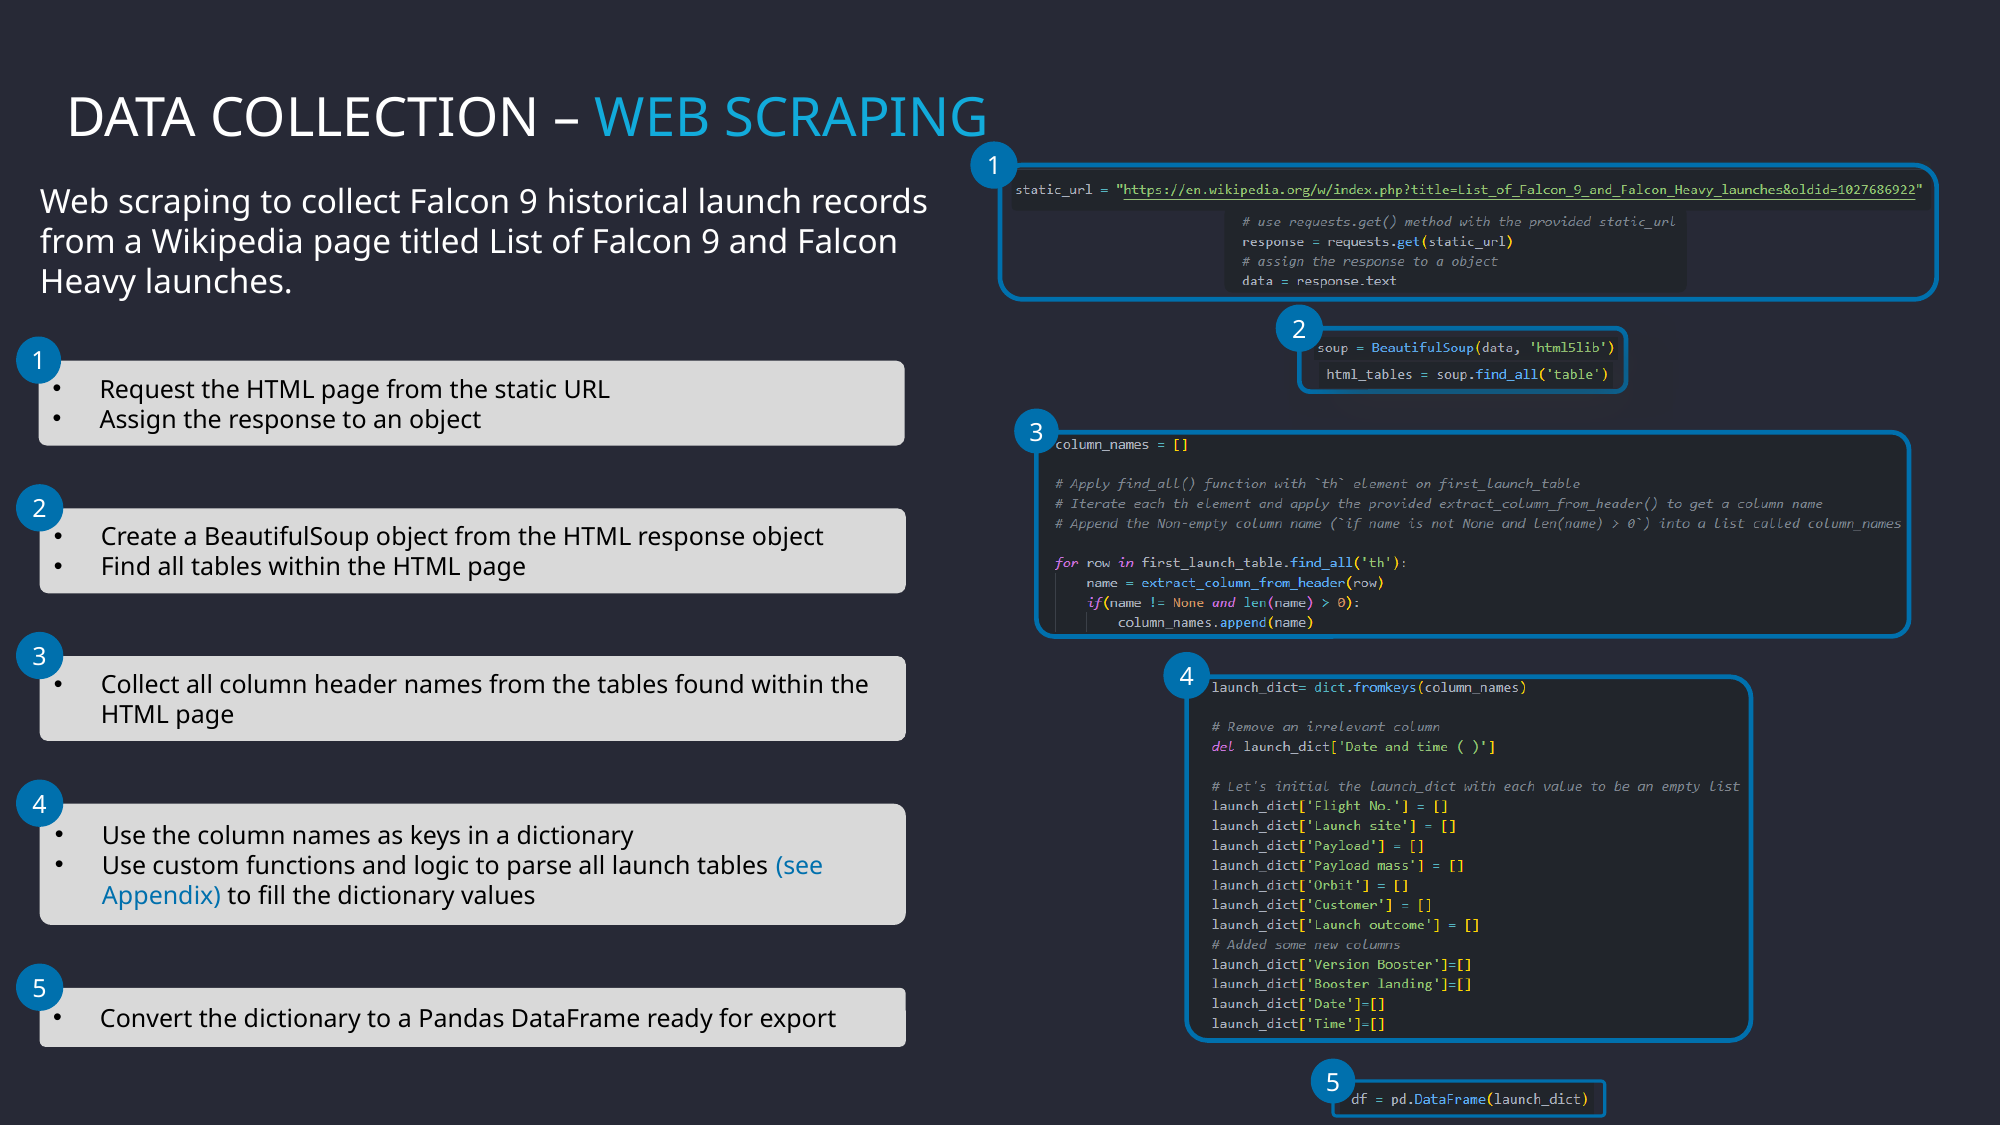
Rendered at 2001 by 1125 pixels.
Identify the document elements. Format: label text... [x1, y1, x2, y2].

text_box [16, 631, 906, 741]
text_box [1314, 337, 1618, 389]
text_box 2 [1274, 303, 1324, 353]
text_box [1298, 369, 1302, 390]
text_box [16, 963, 906, 1047]
title DATA COLLECTION – WEB SCRAPING [66, 30, 1863, 149]
text_box [1005, 172, 1938, 301]
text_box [1164, 652, 1751, 1041]
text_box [16, 779, 906, 925]
picture [1036, 432, 1910, 637]
text_box [1298, 353, 1302, 368]
text_box 3 [1013, 407, 1060, 455]
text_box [16, 336, 905, 446]
text_box Web scraping to collect Falcon 9 historical launch records from a Wikipedia page titled List of Falcon 9 and Falcon Heavy launches. [25, 172, 962, 308]
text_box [970, 141, 1932, 293]
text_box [16, 484, 906, 594]
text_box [1310, 1058, 1605, 1117]
